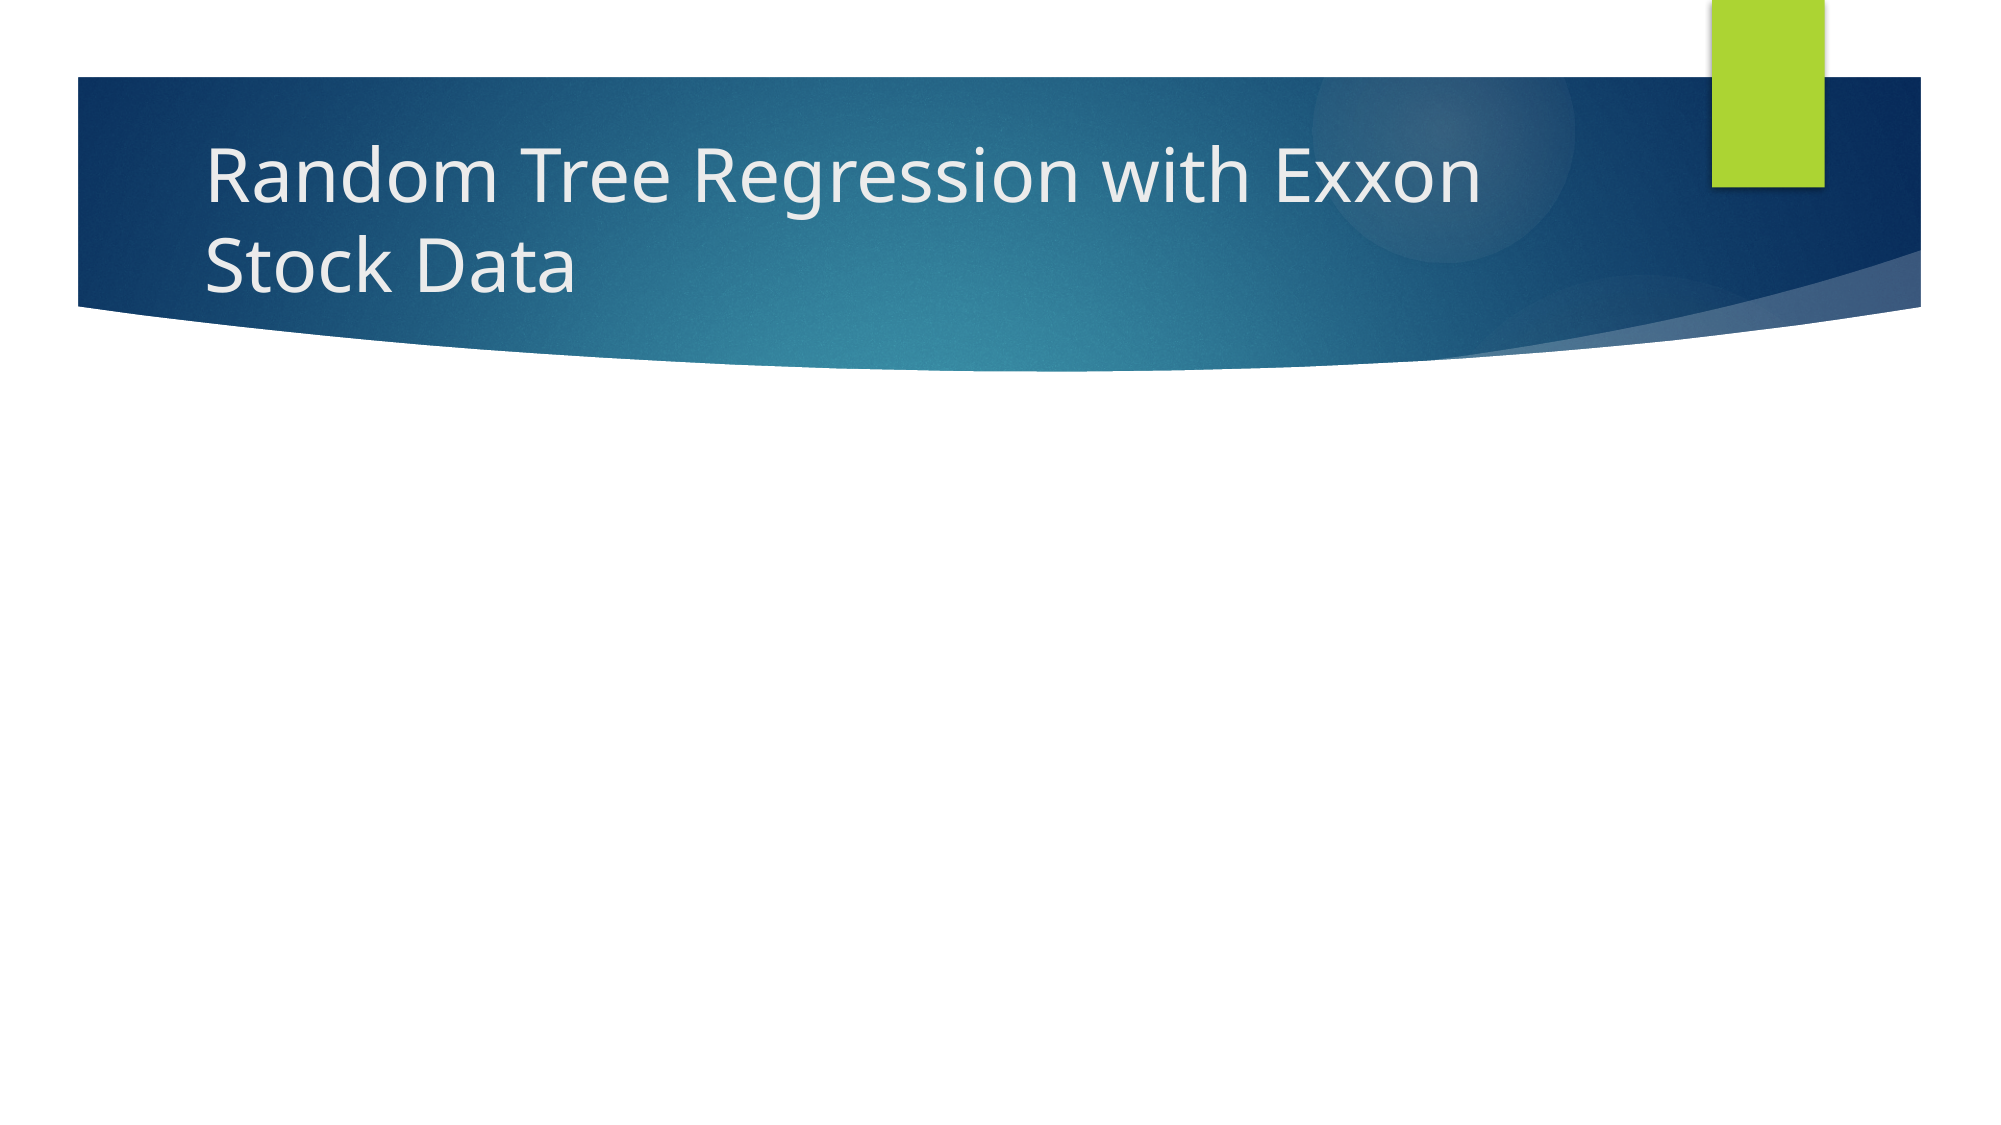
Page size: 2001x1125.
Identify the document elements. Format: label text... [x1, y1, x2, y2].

title Random Tree Regression with Exxon Stock Data [189, 159, 1627, 276]
